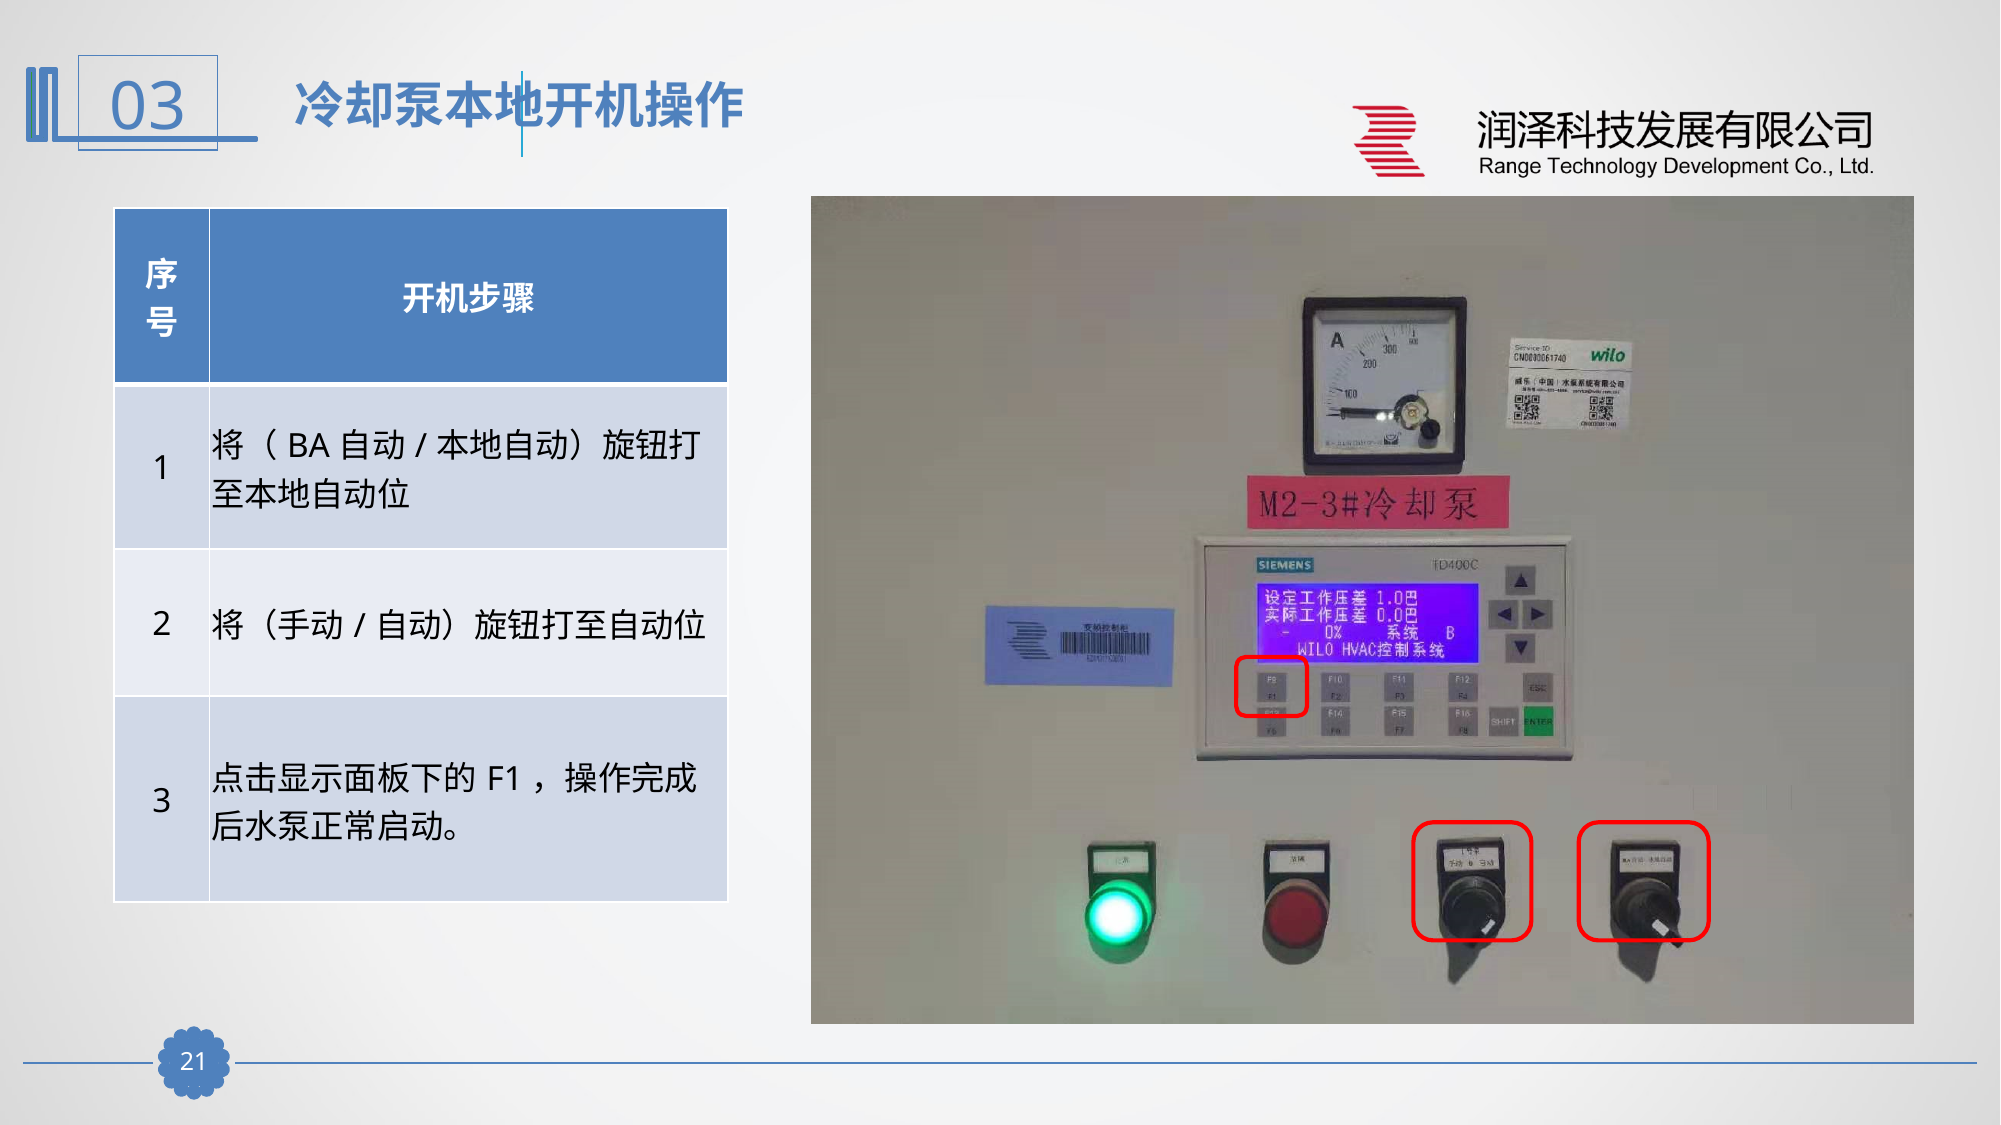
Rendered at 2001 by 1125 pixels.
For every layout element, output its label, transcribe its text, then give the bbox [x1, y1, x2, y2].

table_cell 2 [115, 550, 209, 695]
table_header 开机步骤 [210, 209, 727, 382]
table_cell 将（手动/自动）旋钮打至自动位 [210, 550, 727, 695]
table_header 序号 [115, 209, 209, 382]
slide_number 20 [170, 1039, 218, 1086]
table_cell 1 [115, 387, 209, 548]
table_cell 3 [115, 697, 209, 901]
text_box 冷却泵本地开机操作 [279, 66, 1733, 142]
table_cell 点击显示面板下的F1，操作完成后水泵正常启动。 [210, 697, 727, 901]
picture [0, 0, 2001, 1125]
table_cell 将（BA自动/本地自动）旋钮打至本地自动位 [210, 387, 727, 548]
